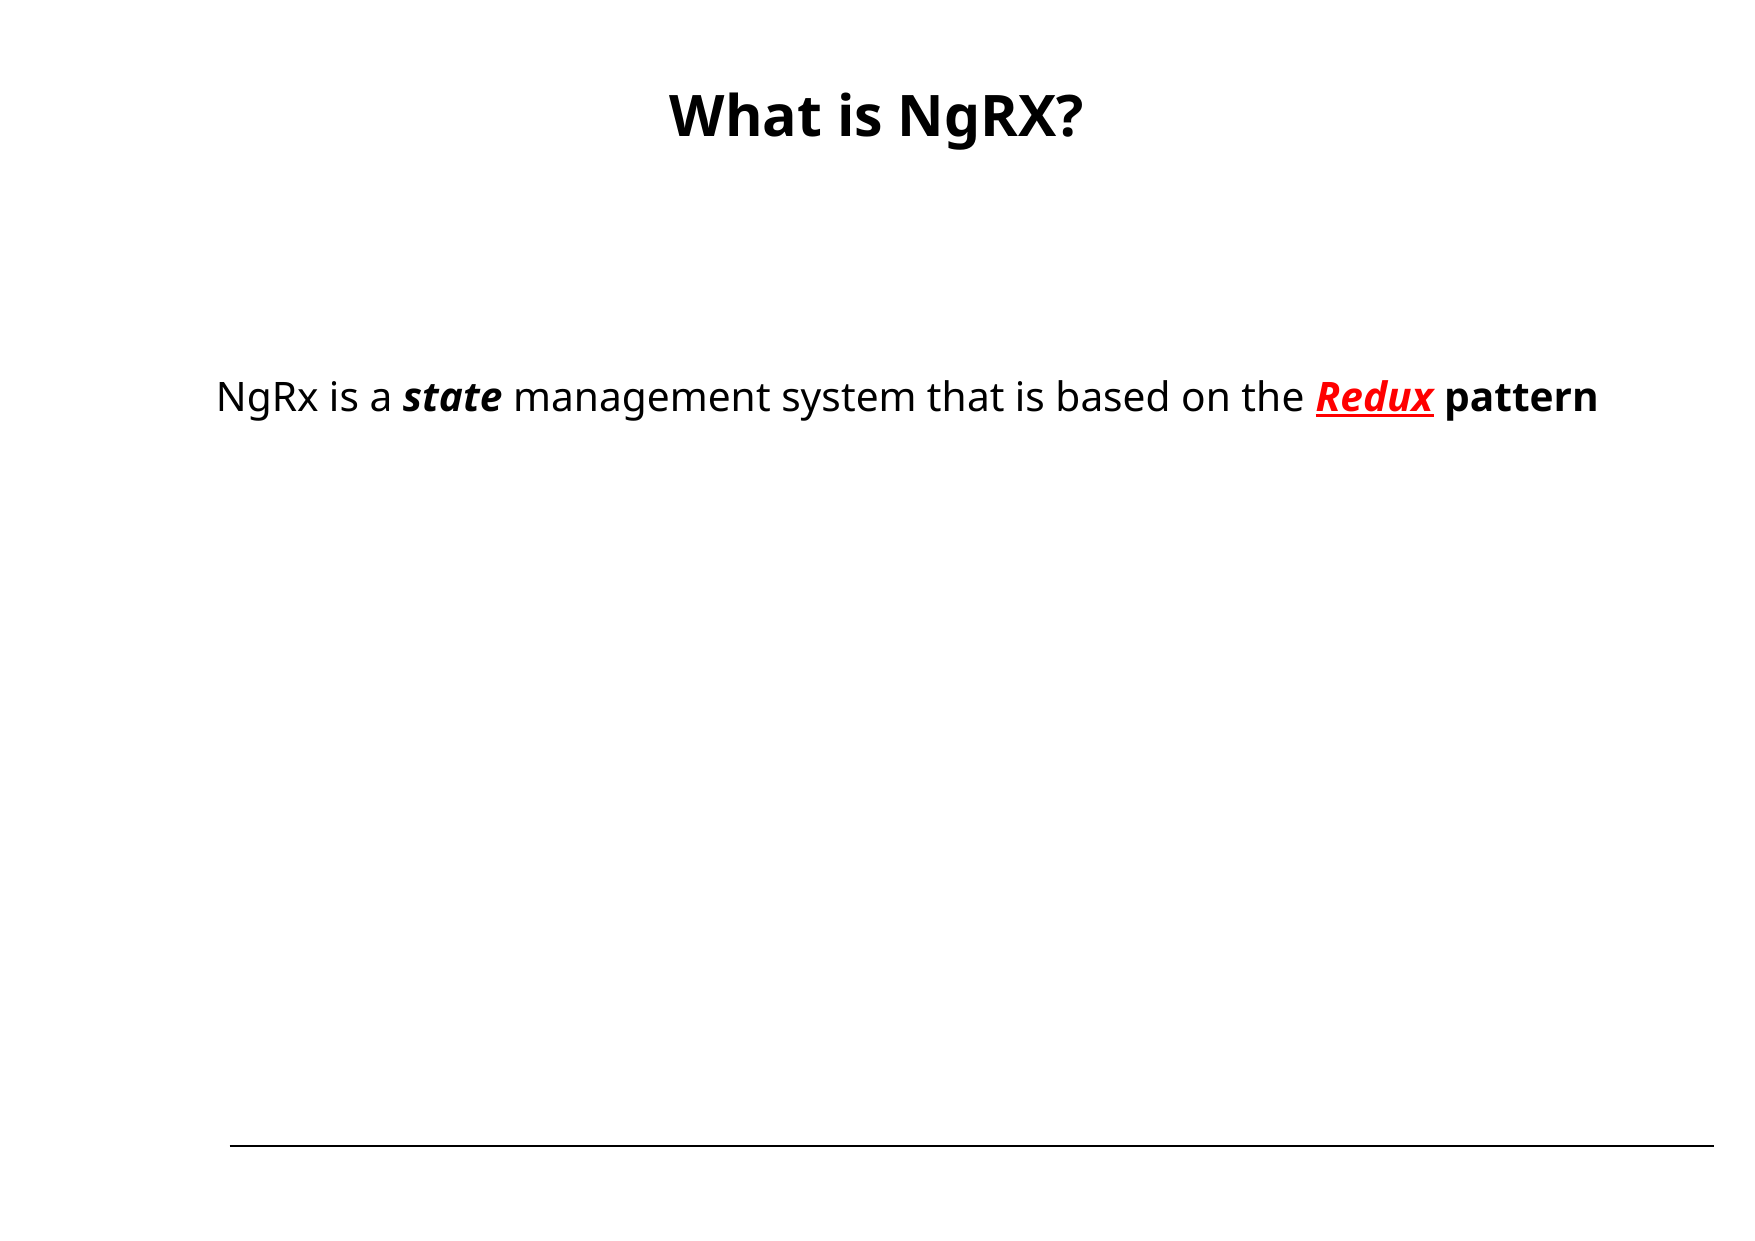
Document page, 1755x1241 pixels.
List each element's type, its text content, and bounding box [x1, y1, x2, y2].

list NgRx is a state management system that is based on the Redux pattern [75, 370, 1740, 420]
title What is NgRX? [75, 79, 1679, 149]
